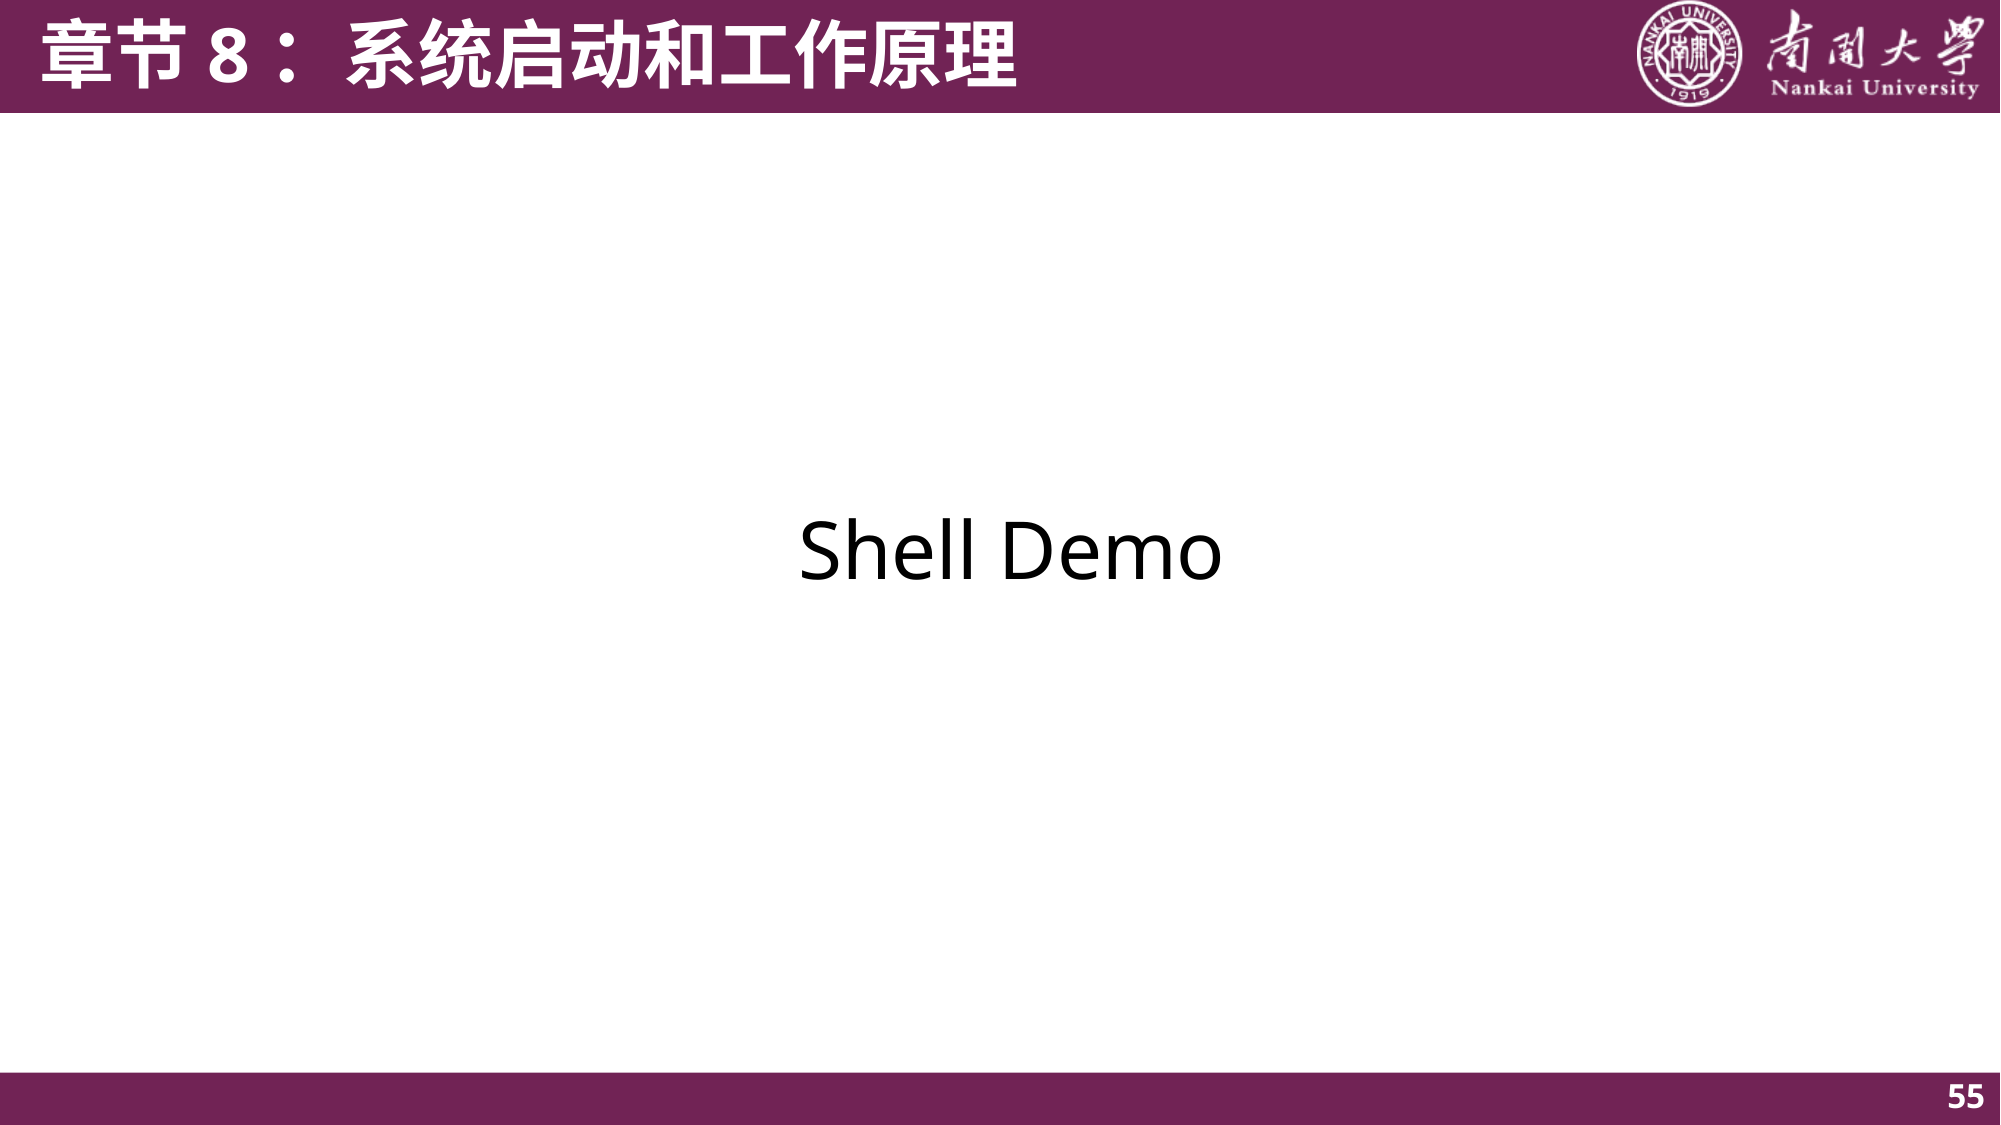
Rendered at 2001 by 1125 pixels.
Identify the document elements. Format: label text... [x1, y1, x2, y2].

slide_number 55 [1550, 1070, 2000, 1125]
title Shell Demo [125, 491, 1898, 604]
picture [1637, 0, 2001, 110]
